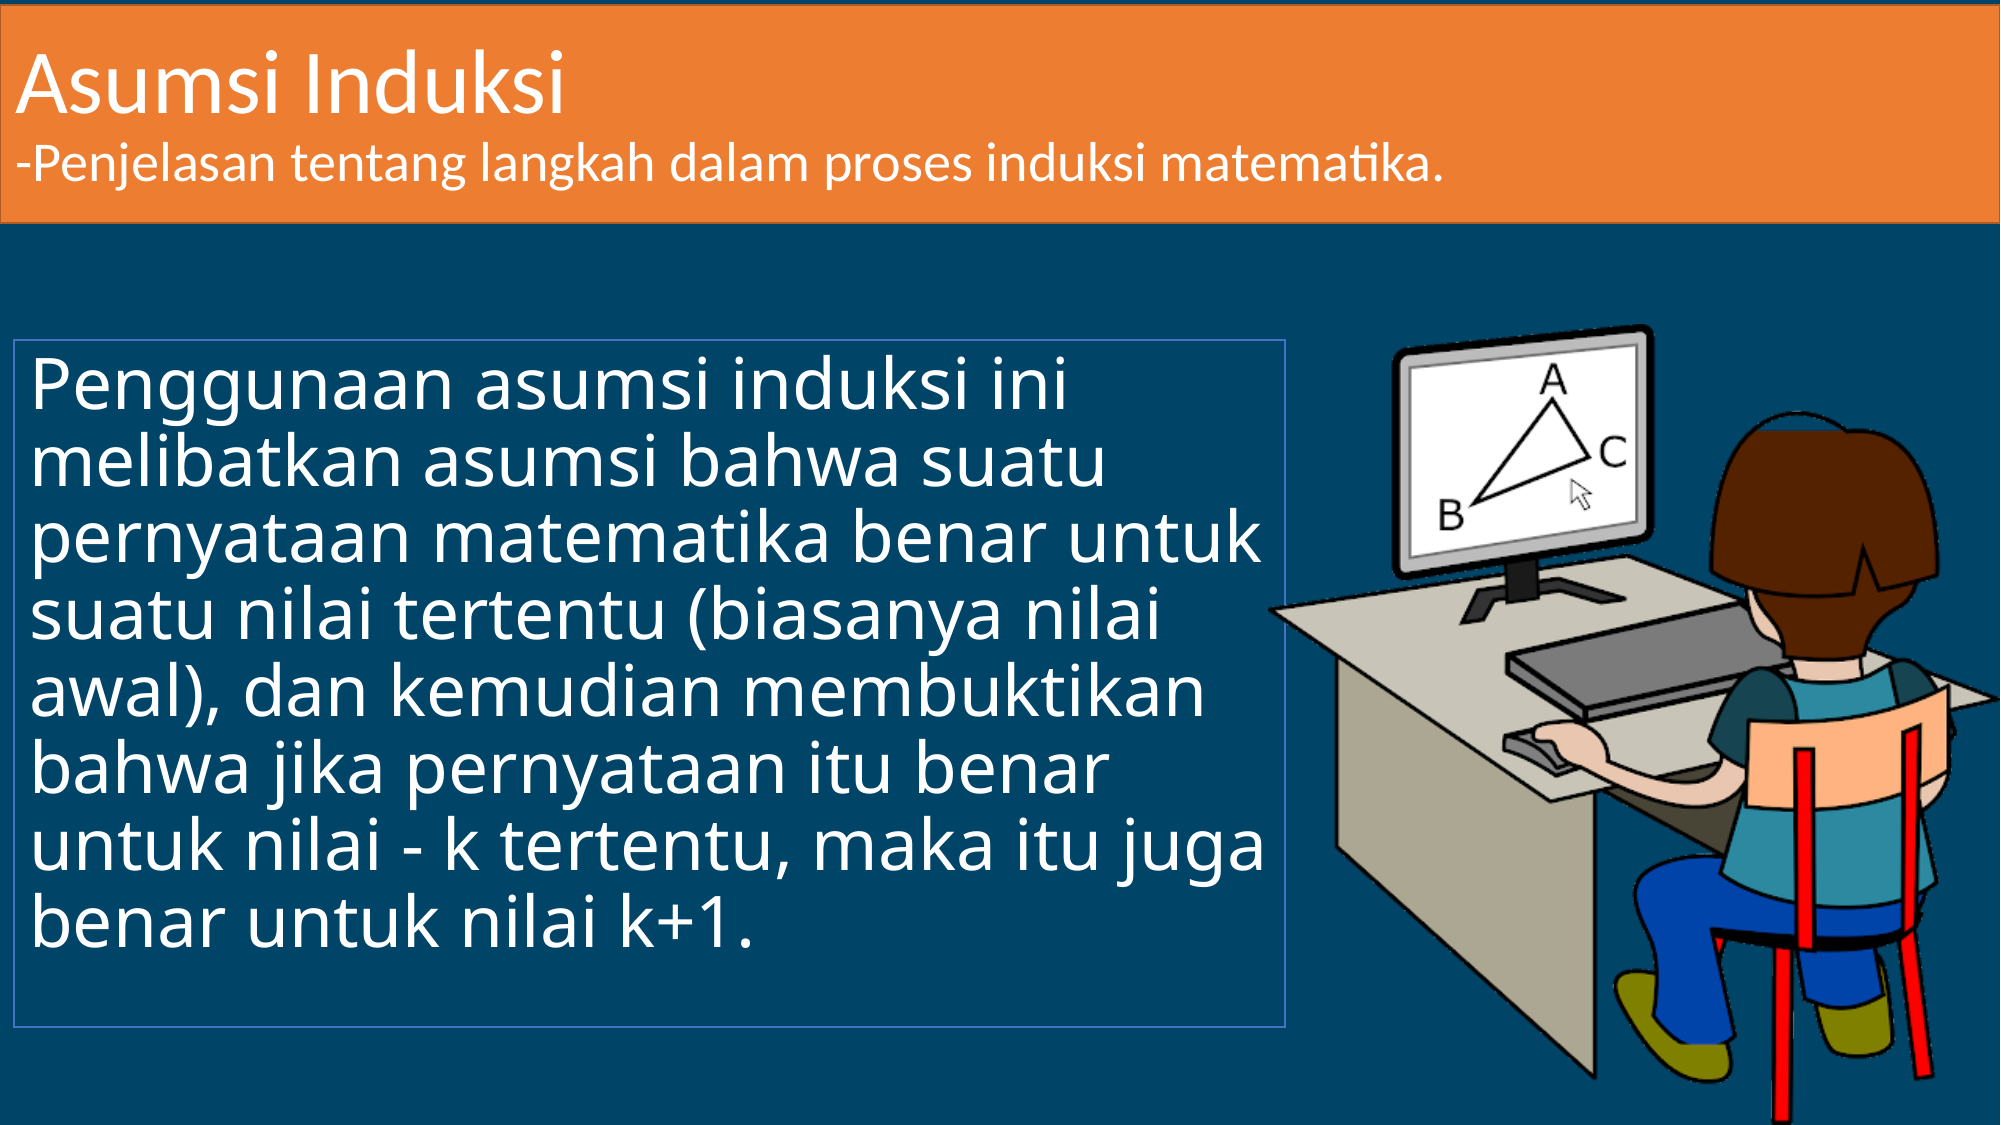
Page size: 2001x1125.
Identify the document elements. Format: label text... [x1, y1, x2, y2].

picture [1269, 325, 2000, 1125]
text_box [0, 0, 2000, 4]
list Penggunaan asumsi induksi ini melibatkan asumsi bahwa suatu pernyataan matematika benar untuk suatu nilai tertentu (biasanya nilai awal), dan kemudian membuktikan bahwa jika pernyataan itu benar untuk nilai - k tertentu, maka itu juga benar untuk nilai k+1. [13, 339, 1268, 1028]
title Asumsi Induksi -Penjelasan tentang langkah dalam proses induksi matematika. [0, 4, 2000, 224]
text_box [0, 224, 2000, 1125]
